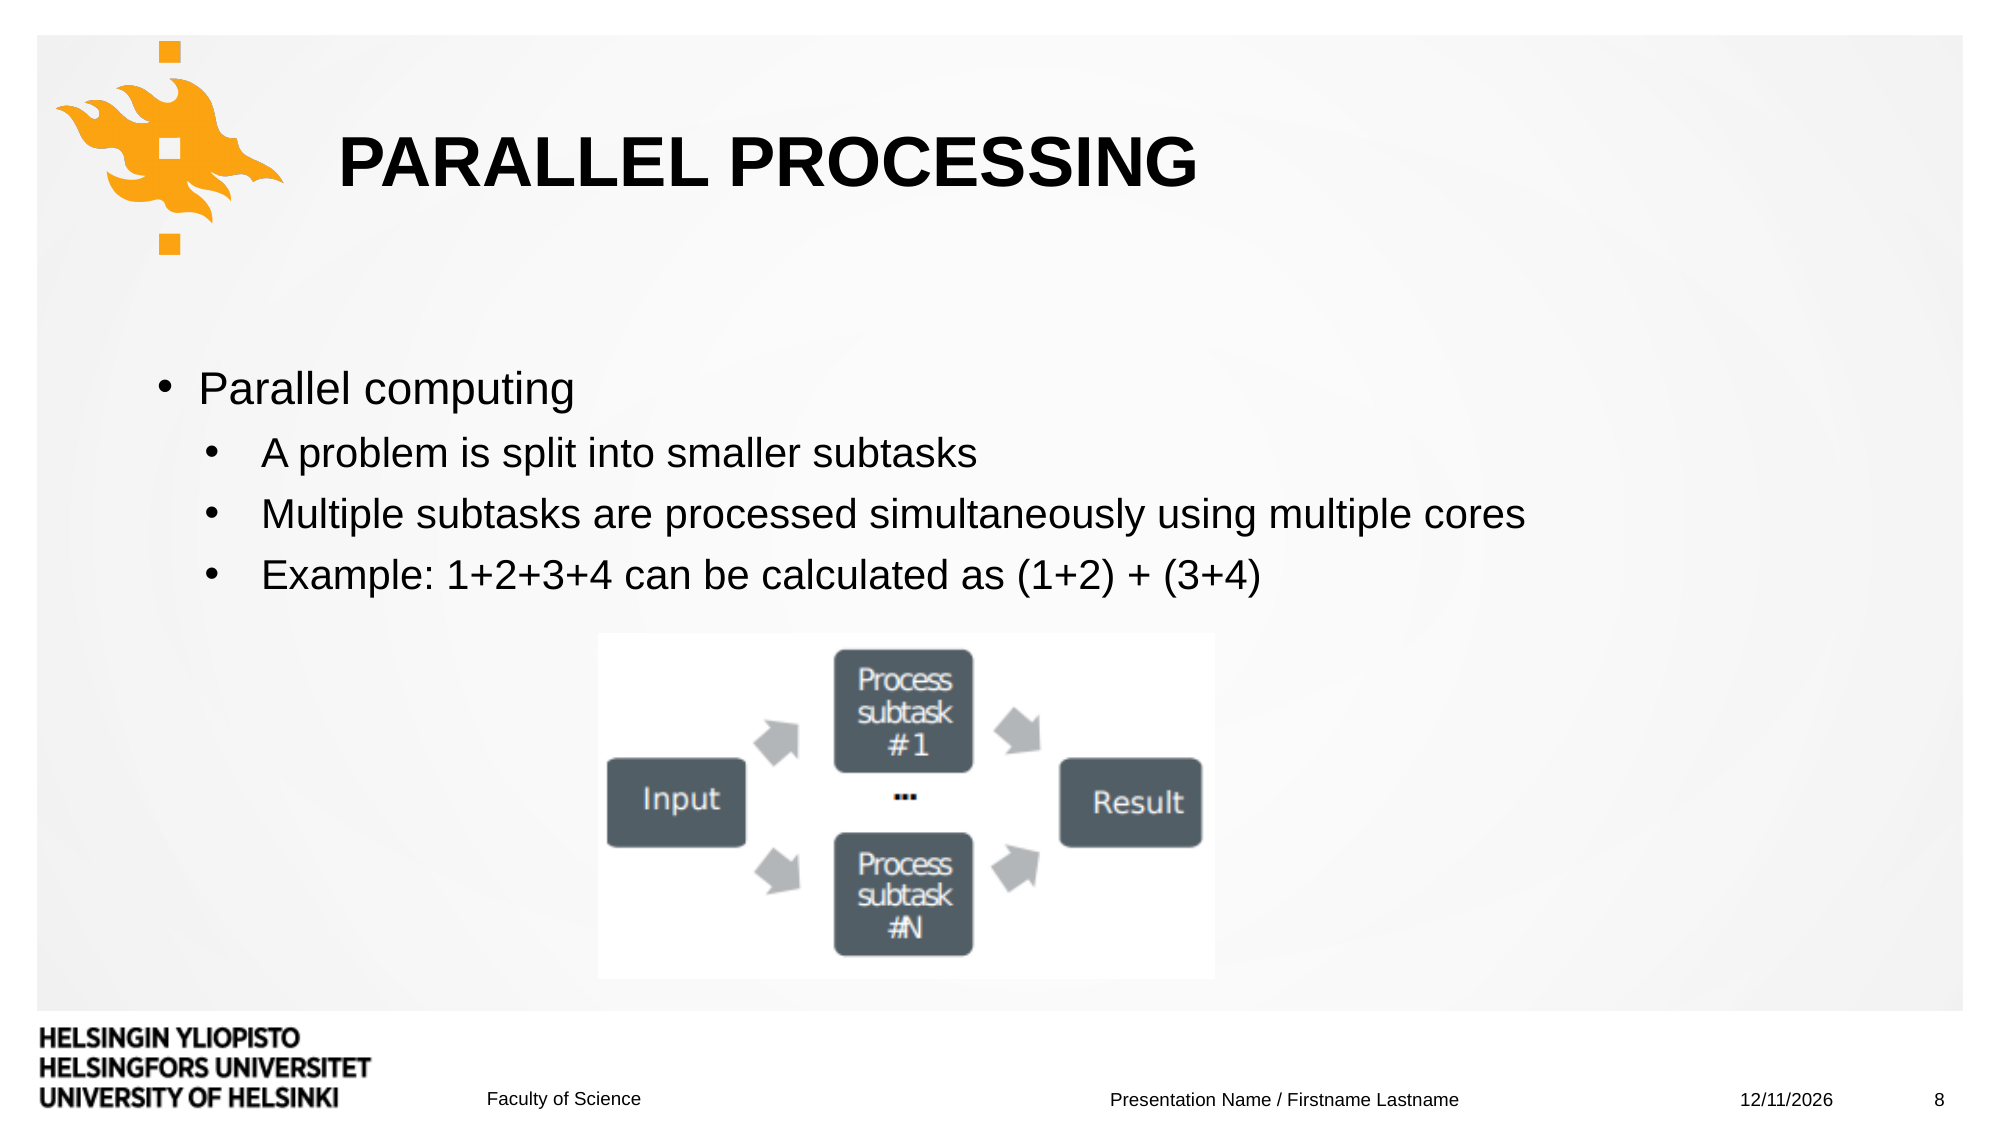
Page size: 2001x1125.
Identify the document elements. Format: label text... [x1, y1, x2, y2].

title Parallel processing [338, 131, 1934, 291]
picture [34, 1023, 377, 1113]
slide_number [1725, 1015, 1833, 1110]
list Parallel computing A problem is split into smaller subtasks Multiple subtasks are processed simultaneously using multiple cores Example: 1+2+3+4 can be calculated as (1+2) + (3+4) [126, 361, 1910, 1000]
footer Presentation Name / Firstname Lastname [1110, 1015, 1725, 1110]
picture [34, 20, 1963, 1011]
slide_number 8 [1833, 1015, 1945, 1110]
